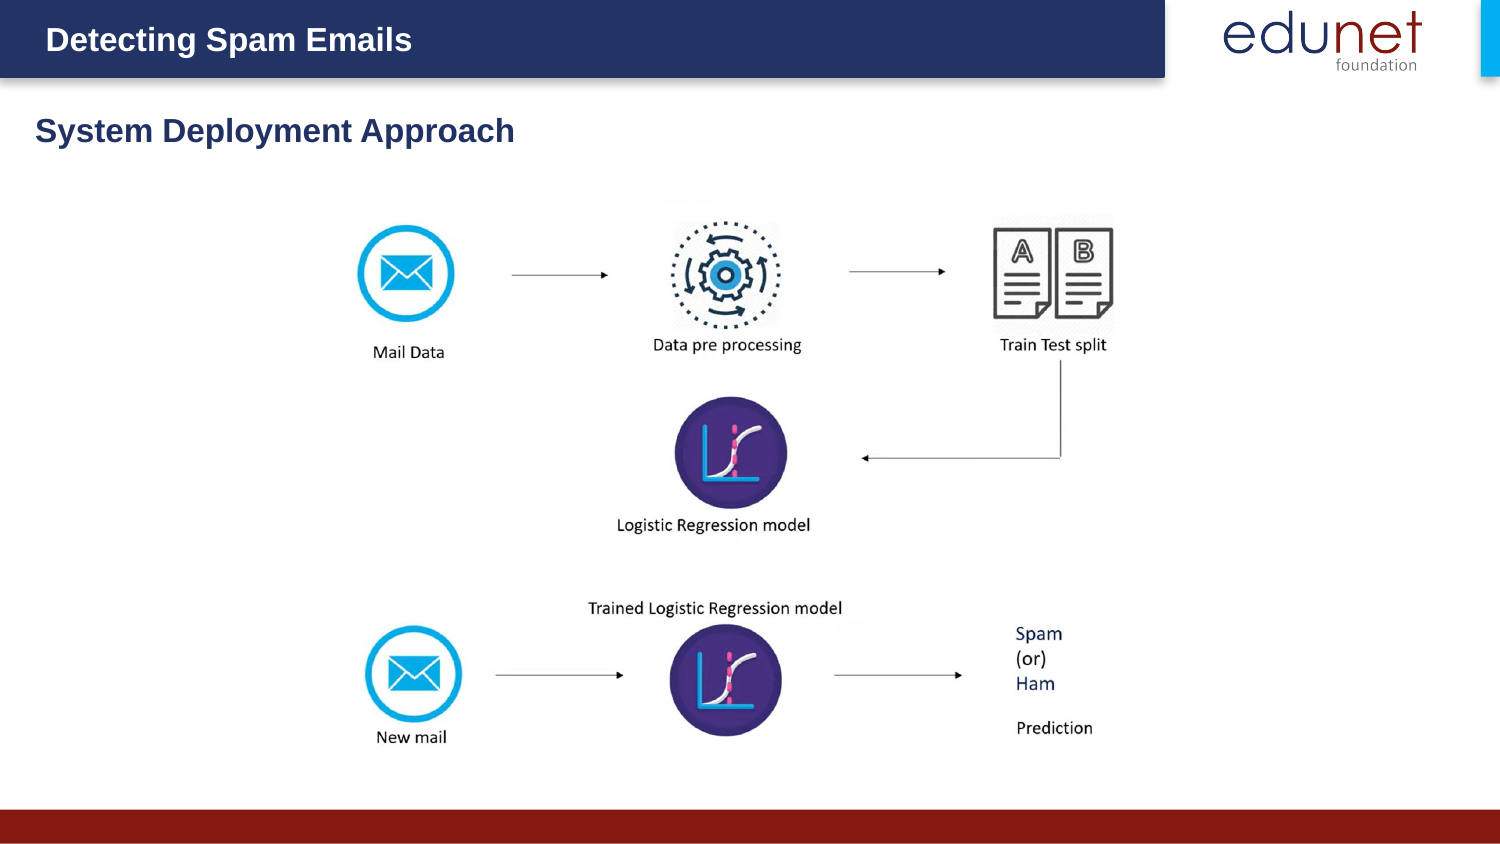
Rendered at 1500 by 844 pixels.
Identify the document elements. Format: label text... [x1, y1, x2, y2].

picture [1219, 8, 1424, 75]
picture [349, 200, 1129, 750]
text_box System Deployment Approach [20, 94, 750, 147]
